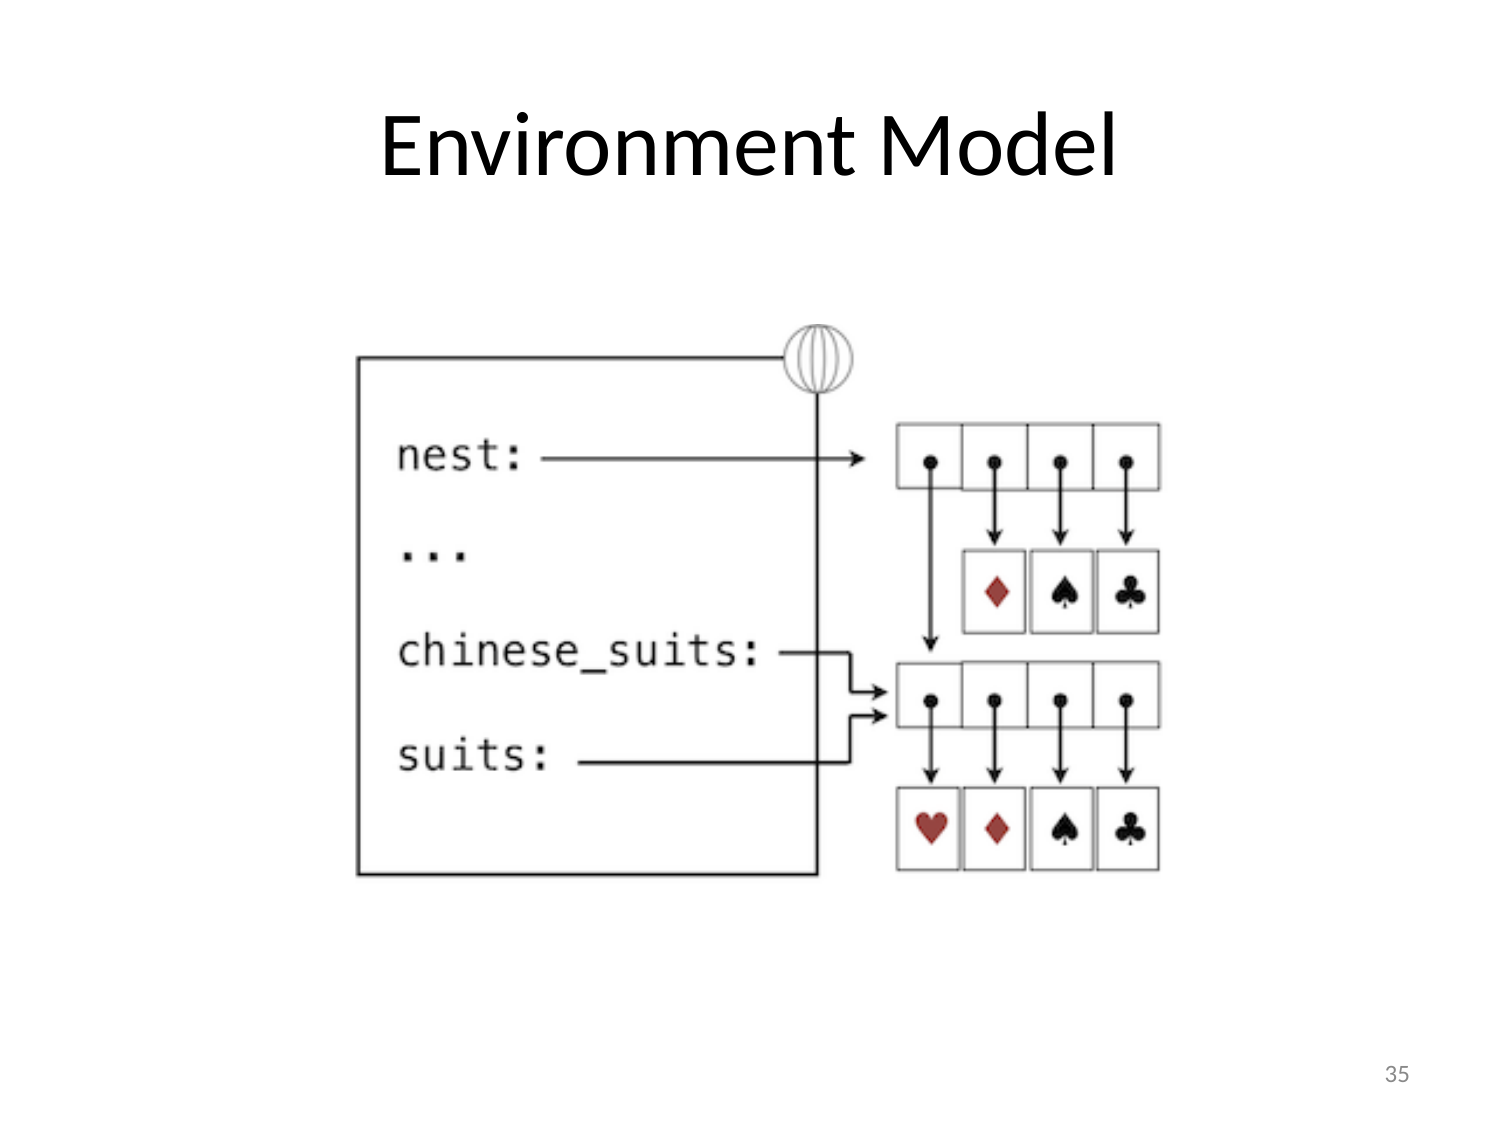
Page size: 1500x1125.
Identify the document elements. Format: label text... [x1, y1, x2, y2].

picture [346, 324, 1172, 888]
title Environment Model [74, 44, 1426, 233]
slide_number 35 [1074, 1042, 1425, 1103]
